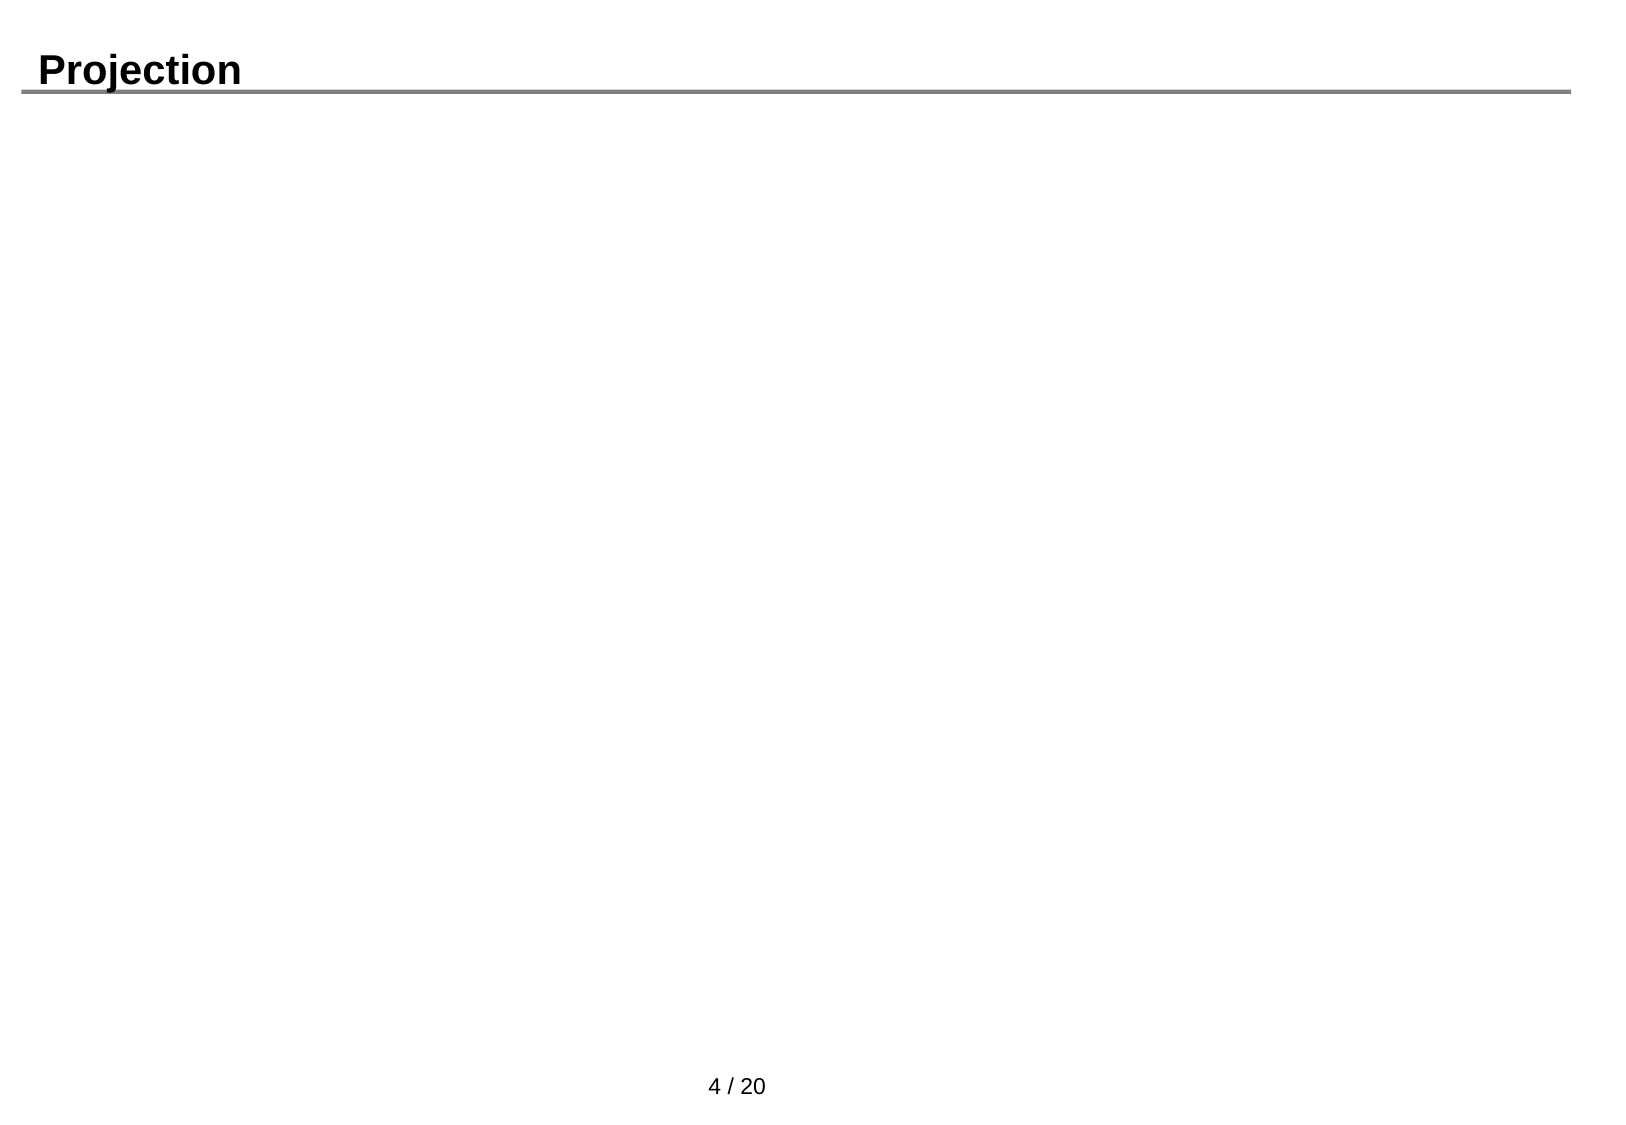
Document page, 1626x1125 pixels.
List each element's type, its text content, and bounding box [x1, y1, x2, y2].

title Projection [22, 21, 1179, 91]
